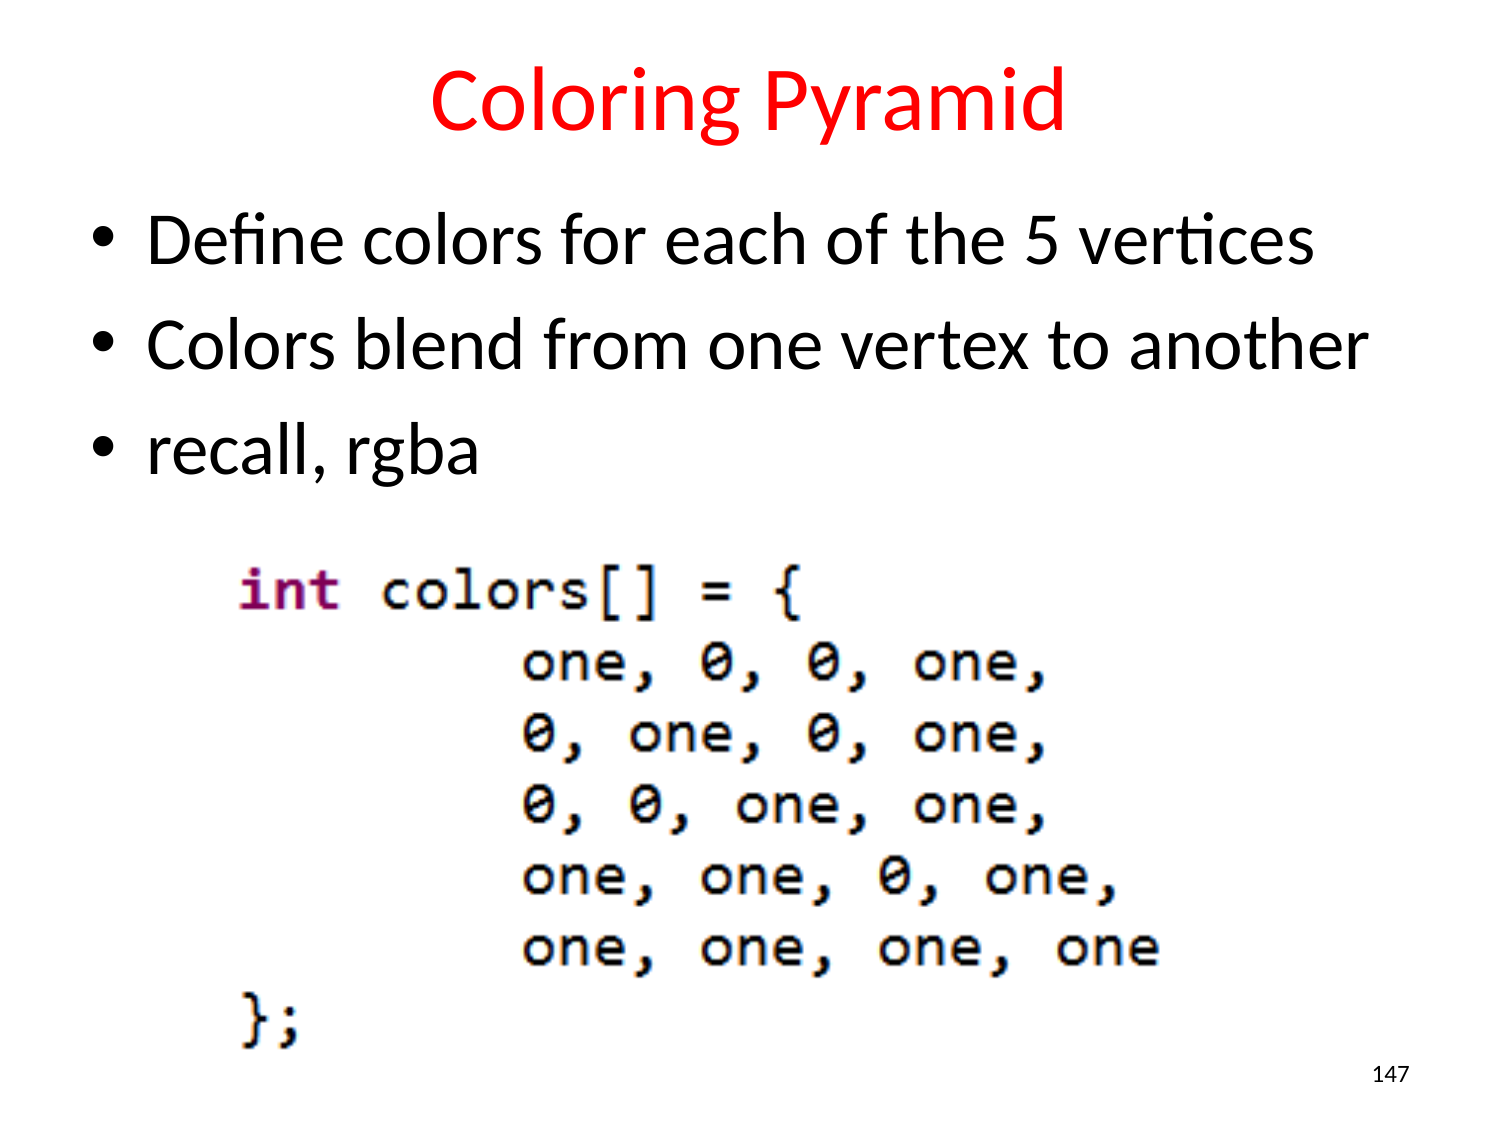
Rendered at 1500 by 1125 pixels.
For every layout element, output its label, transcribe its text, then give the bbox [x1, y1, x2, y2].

slide_number 147 [1225, 1042, 1425, 1103]
list Define colors for each of the 5 vertices Colors blend from one vertex to another recall, rgba [75, 182, 1425, 1038]
title Coloring Pyramid [75, 0, 1425, 182]
picture [187, 524, 1226, 1095]
